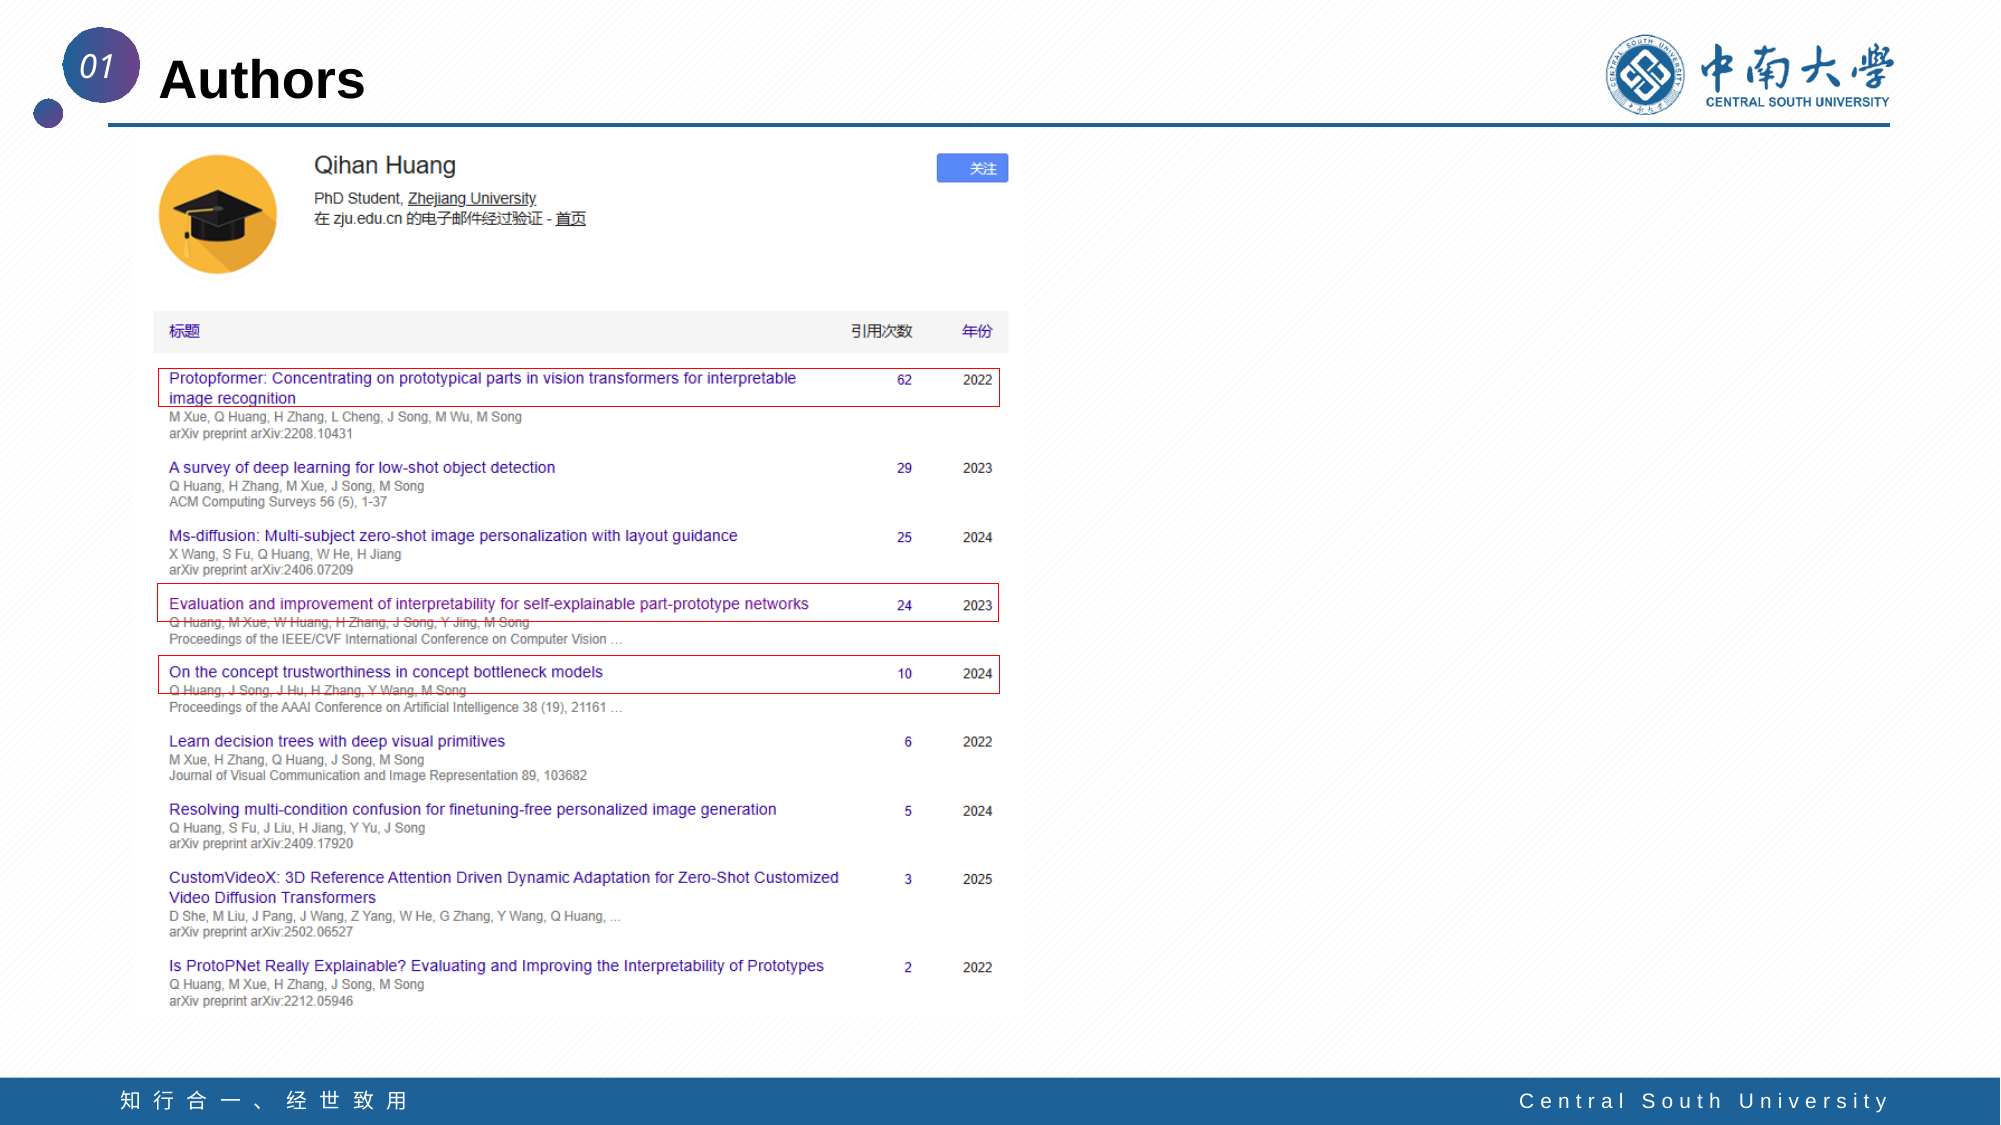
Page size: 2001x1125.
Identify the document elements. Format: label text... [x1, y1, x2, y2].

text_box Central South University [1504, 1080, 1902, 1120]
picture [133, 130, 1023, 1017]
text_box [33, 26, 153, 128]
text_box 知行合一、经世致用 [105, 1080, 423, 1120]
text_box Authors [158, 0, 1050, 118]
text_box [0, 1077, 2000, 1125]
picture [1595, 28, 1907, 121]
